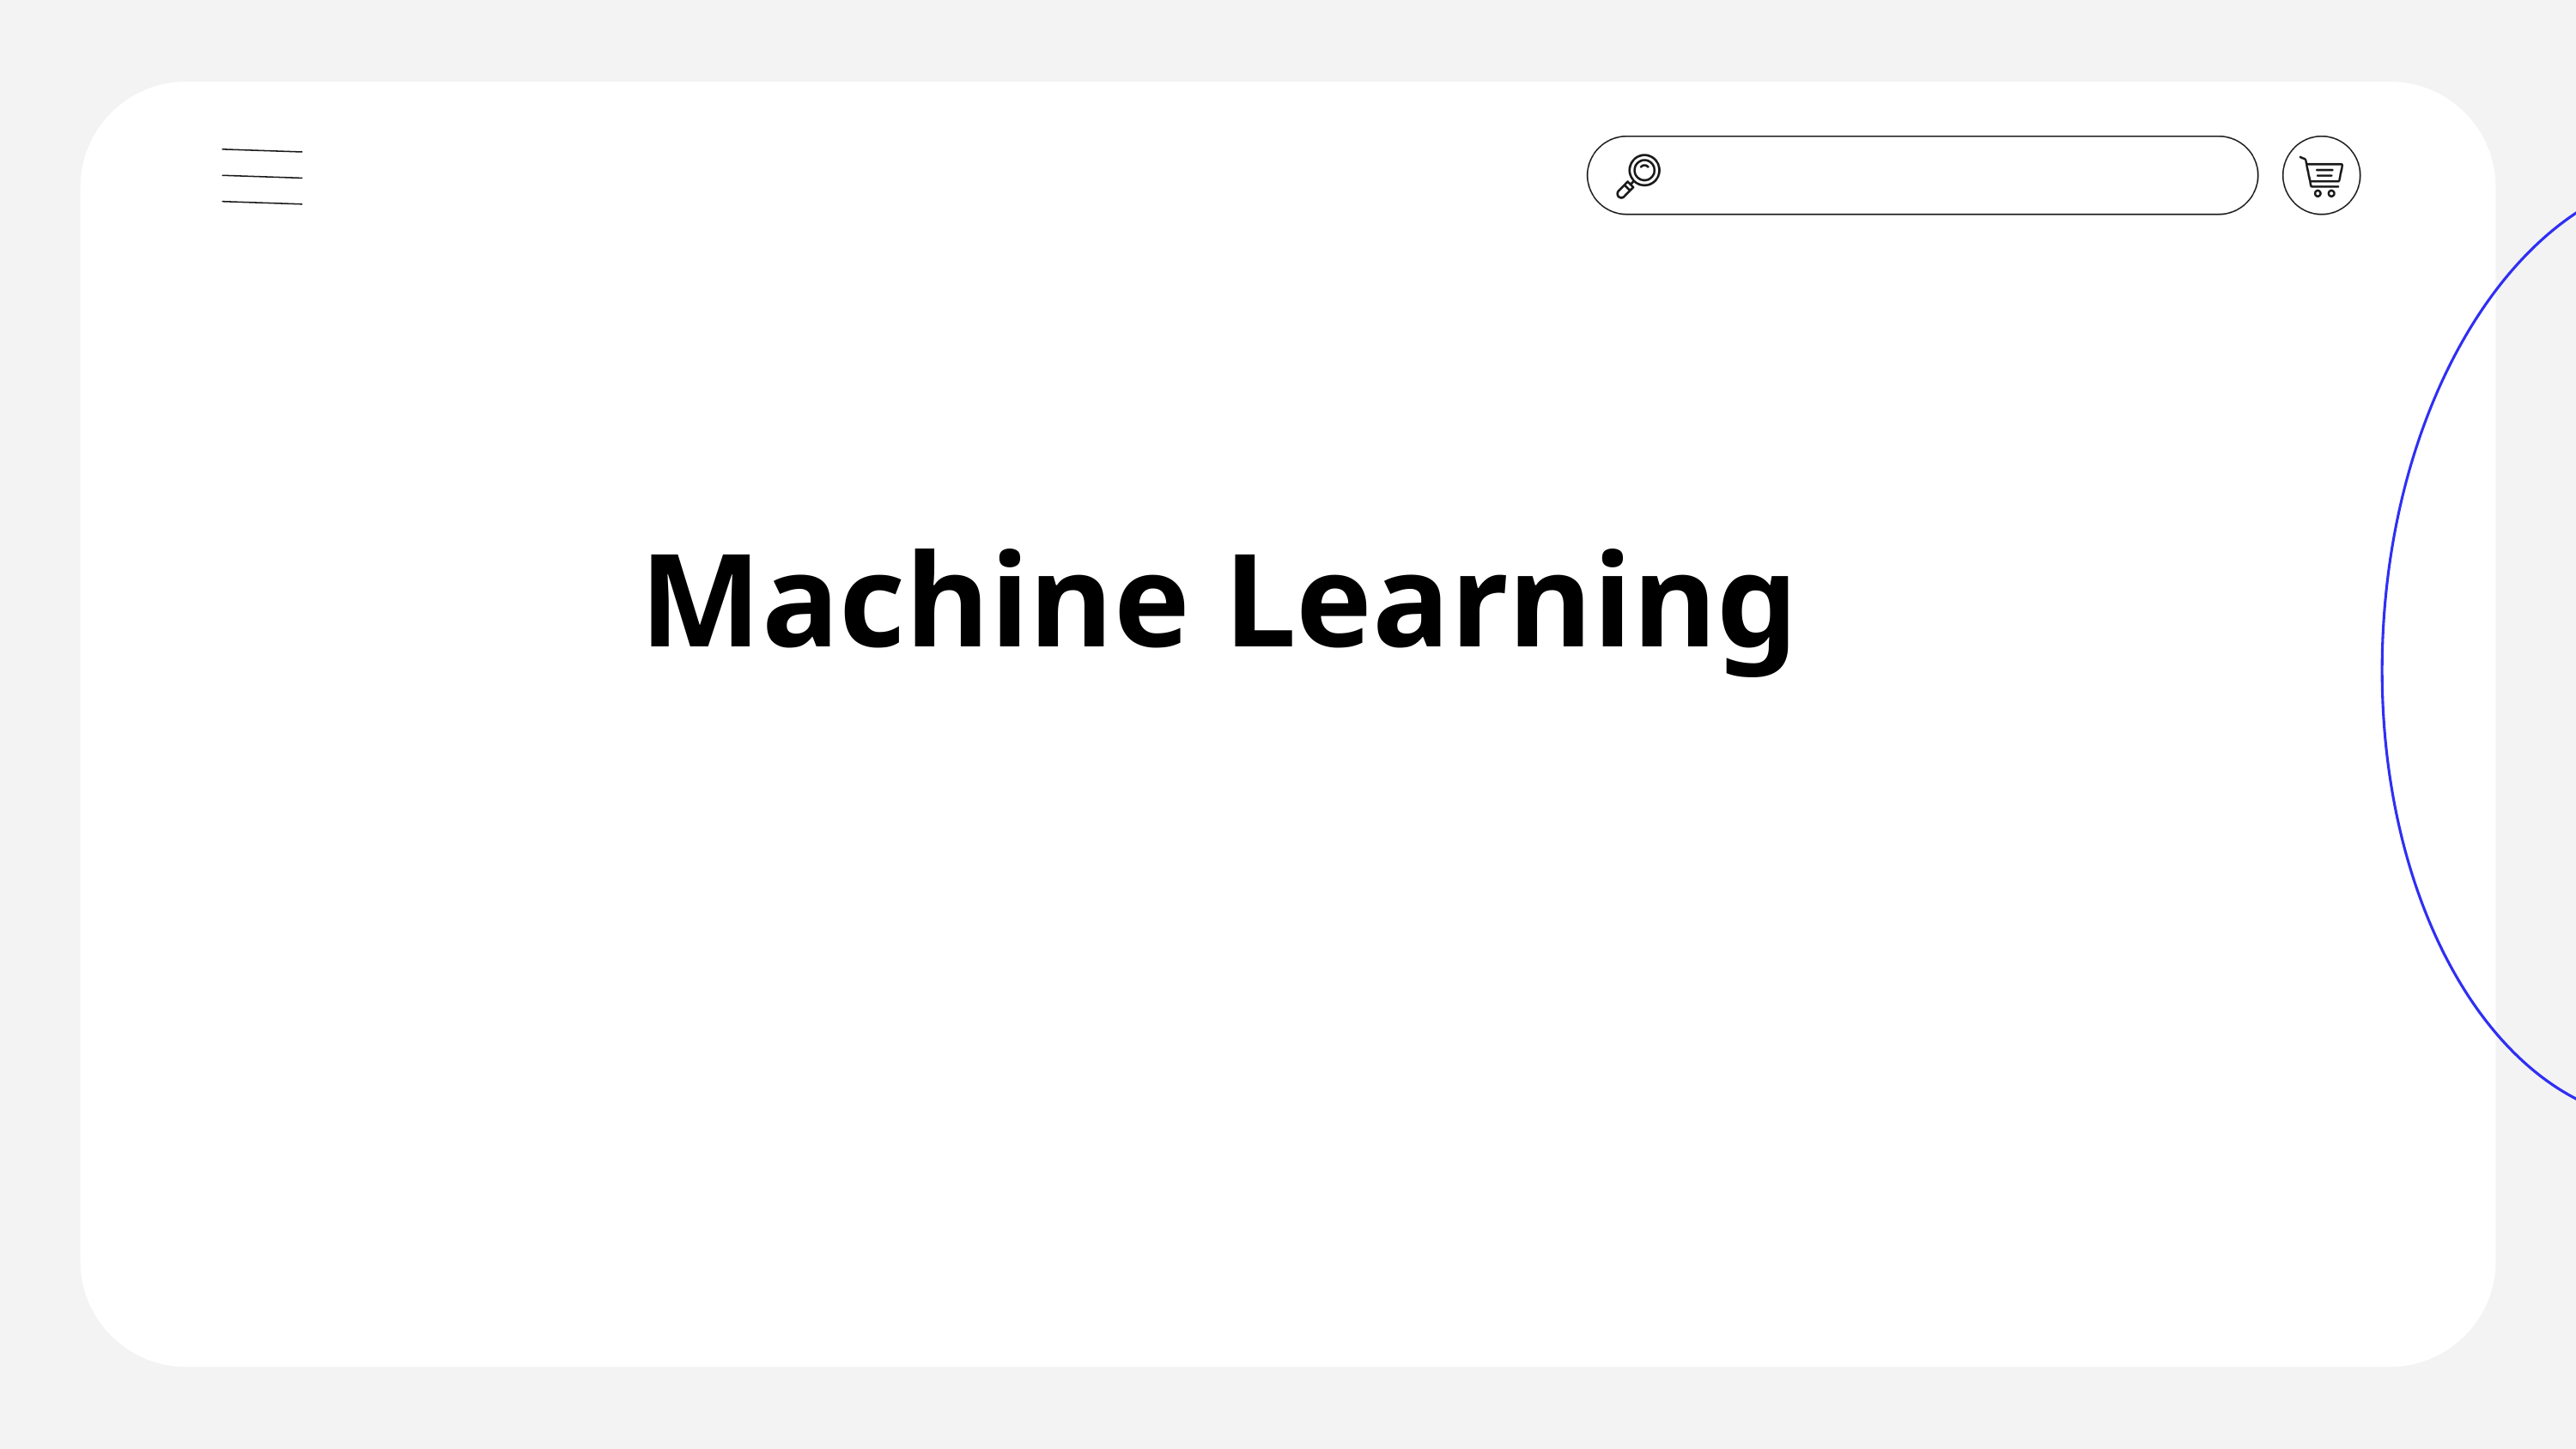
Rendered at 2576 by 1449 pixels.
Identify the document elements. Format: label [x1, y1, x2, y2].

text_box [2205, 349, 2576, 949]
text_box [80, 81, 2496, 1367]
